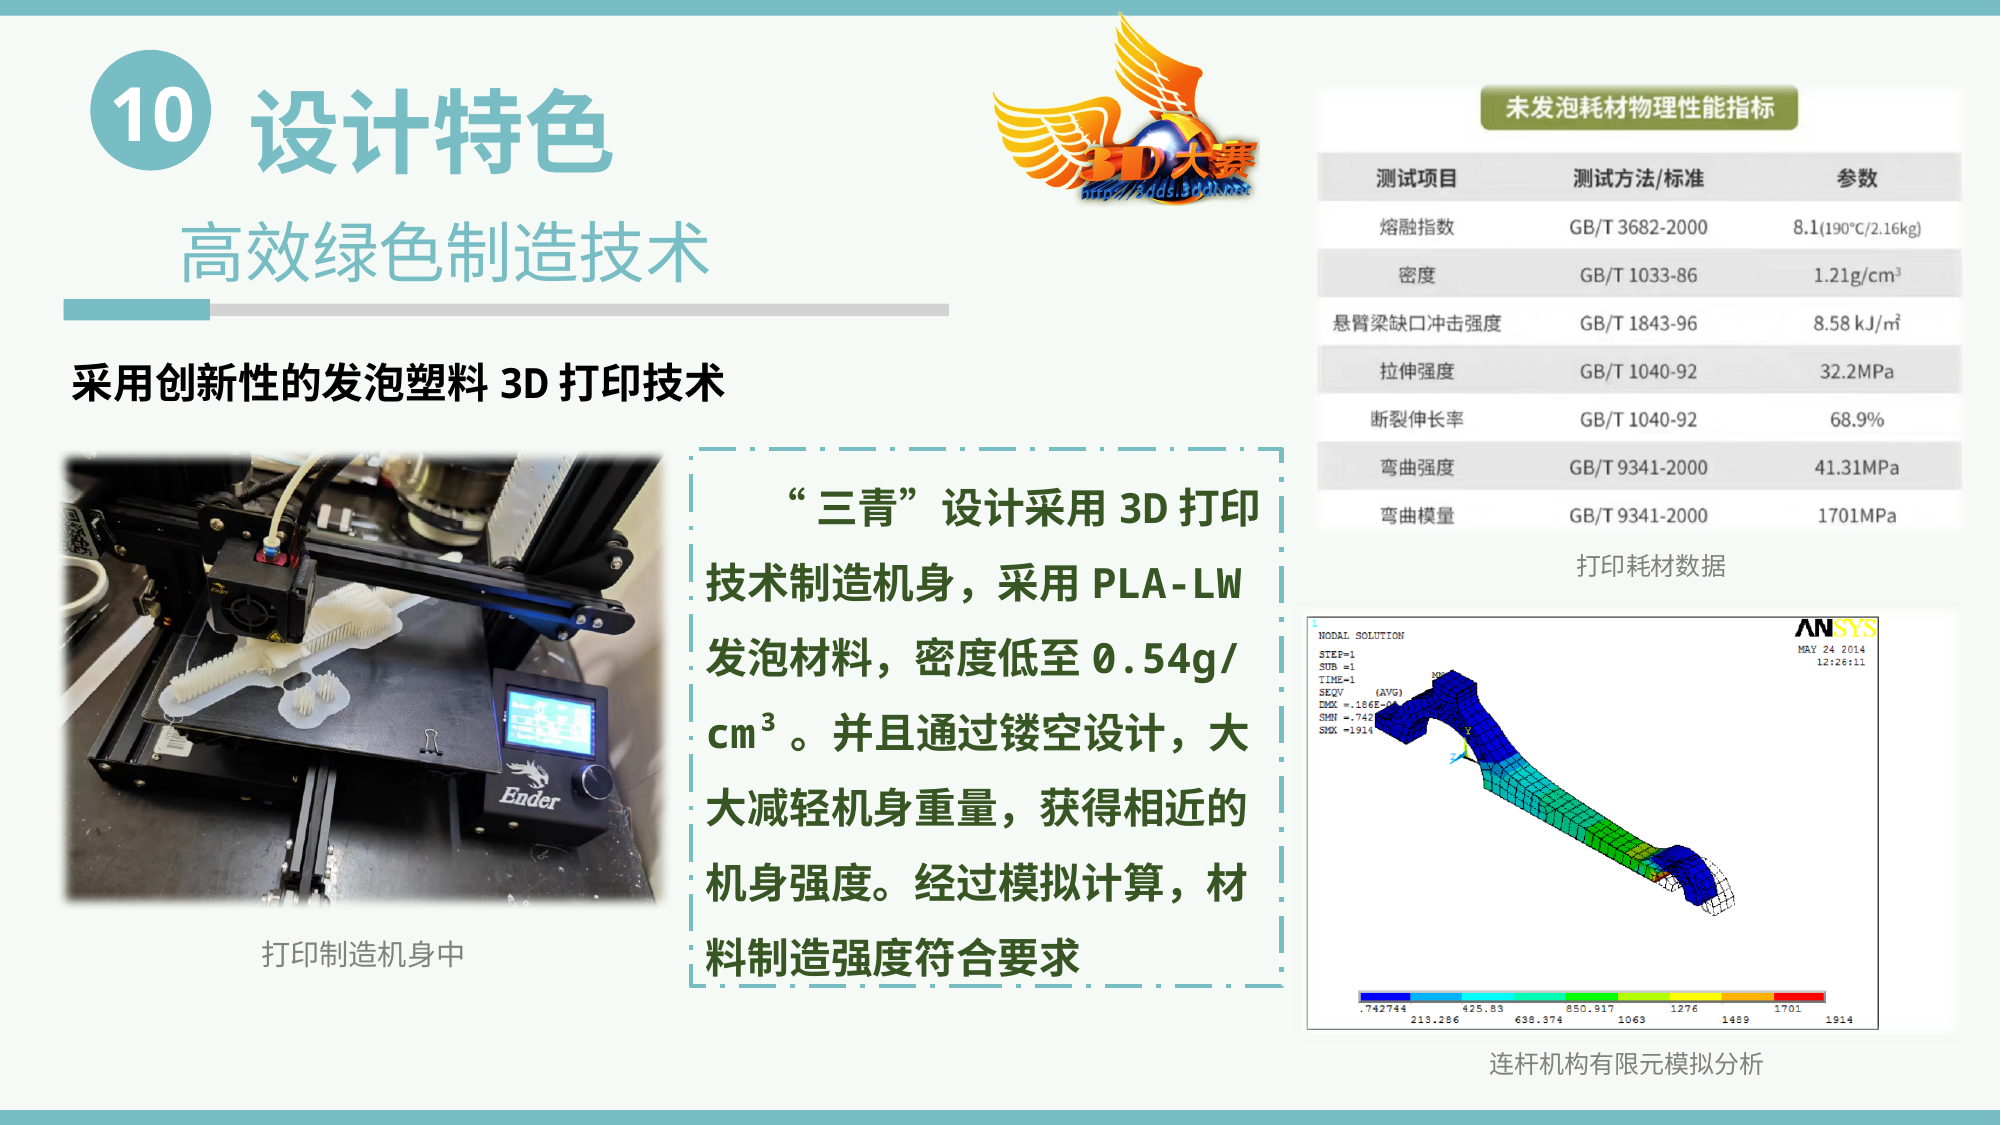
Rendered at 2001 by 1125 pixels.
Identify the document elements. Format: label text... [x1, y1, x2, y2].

text_box [123, 165, 179, 172]
text_box 高效绿色制造技术 [163, 203, 1201, 299]
text_box 连杆机构有限元模拟分析 [1342, 1042, 1913, 1087]
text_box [63, 299, 949, 321]
text_box 10 [63, 59, 234, 165]
text_box “三青”设计采用3D打印技术制造机身，采用PLA-LW发泡材料，密度低至0.54g/cm³。并且通过镂空设计，大大减轻机身重量，获得相近的机身强度。经过模拟计算，材料制造强度符合要求 [691, 449, 1282, 987]
text_box [116, 48, 185, 59]
picture [1294, 601, 1971, 1042]
text_box 打印耗材数据 [1366, 542, 1936, 588]
text_box [0, 0, 2000, 17]
text_box 打印制造机身中 [78, 928, 649, 979]
picture [56, 449, 672, 911]
picture [1306, 78, 1971, 540]
picture [986, 11, 1260, 212]
text_box [0, 1109, 2000, 1125]
text_box 设计特色 [234, 34, 759, 193]
text_box 采用创新性的发泡塑料3D打印技术 [56, 349, 1306, 415]
